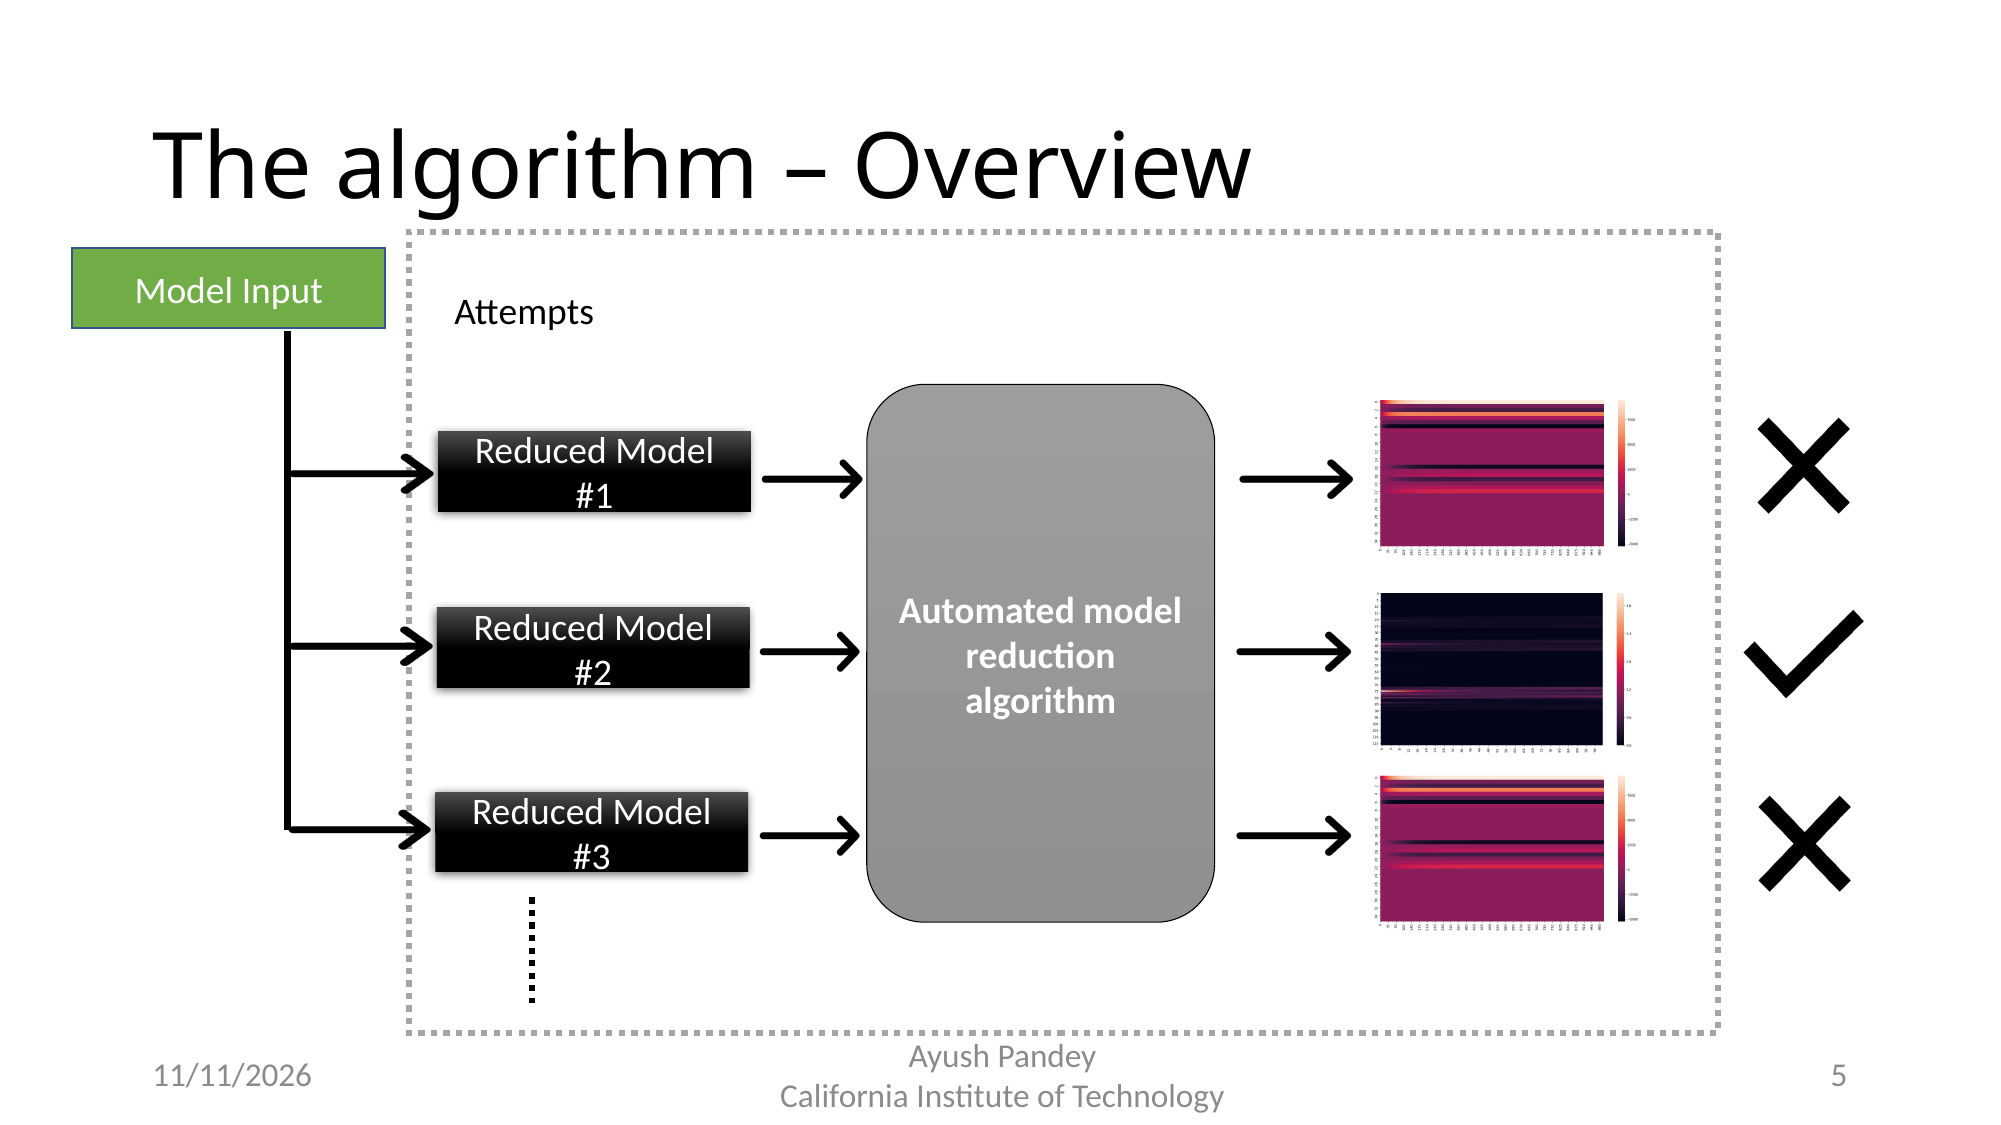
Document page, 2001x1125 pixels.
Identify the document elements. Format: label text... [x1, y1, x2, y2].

picture [1370, 770, 1640, 933]
picture [1369, 590, 1640, 758]
title The algorithm – Overview [137, 59, 1863, 278]
picture [754, 779, 864, 892]
footer Ayush Pandey California Institute of Technology [621, 1035, 1385, 1114]
picture [1231, 779, 1356, 892]
picture [1231, 595, 1356, 708]
picture [1741, 400, 1866, 531]
picture [1741, 588, 1866, 719]
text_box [72, 231, 1718, 1034]
slide_number 5 [1412, 1042, 1863, 1103]
picture [1370, 394, 1640, 558]
picture [1742, 778, 1867, 909]
picture [1233, 423, 1358, 536]
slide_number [137, 1042, 588, 1103]
picture [757, 423, 866, 536]
picture [755, 595, 864, 708]
